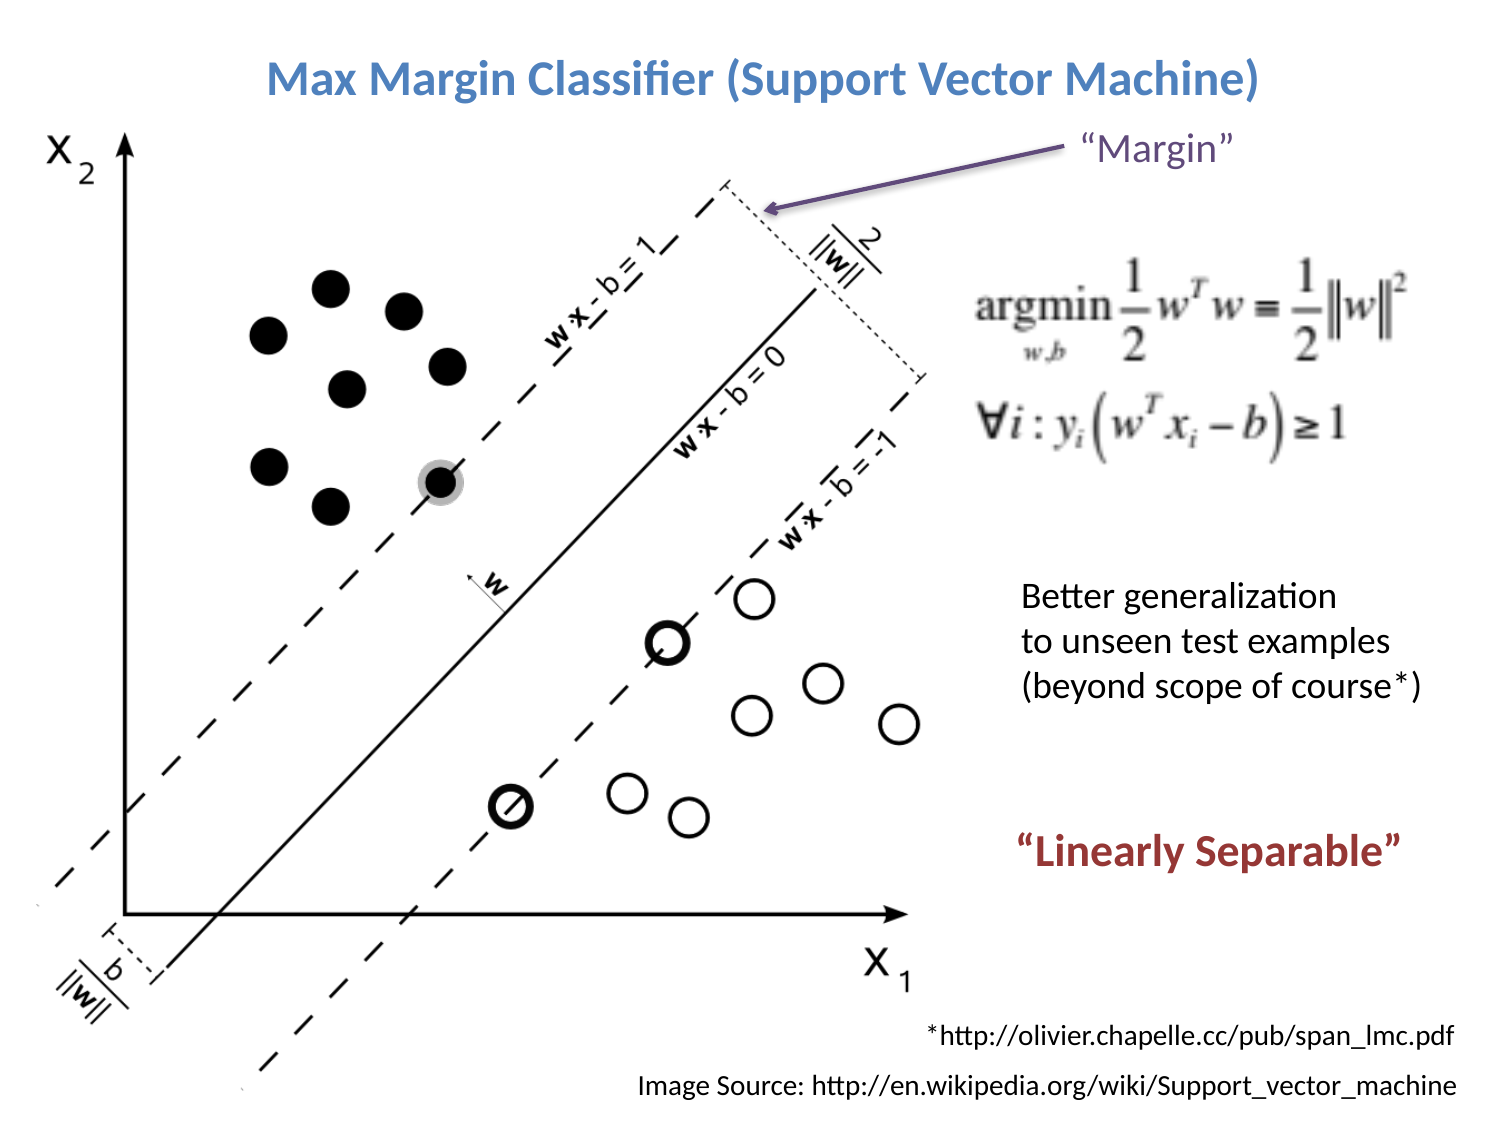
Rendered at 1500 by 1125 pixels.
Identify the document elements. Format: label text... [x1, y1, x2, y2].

text_box Better generalization to unseen test examples (beyond scope of course*) [1006, 563, 1438, 714]
text_box *http://olivier.chapelle.cc/pub/span_lmc.pdf [932, 1008, 1471, 1059]
text_box “Linearly Separable” [1000, 813, 1419, 883]
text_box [970, 246, 1412, 468]
text_box Image Source: http://en.wikipedia.org/wiki/Support_vector_machine [622, 1059, 1473, 1109]
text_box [763, 146, 1064, 212]
text_box “Margin” [1064, 113, 1250, 179]
text_box Max Margin Classifier (Support Vector Machine) [251, 37, 1276, 113]
picture [36, 132, 927, 1091]
